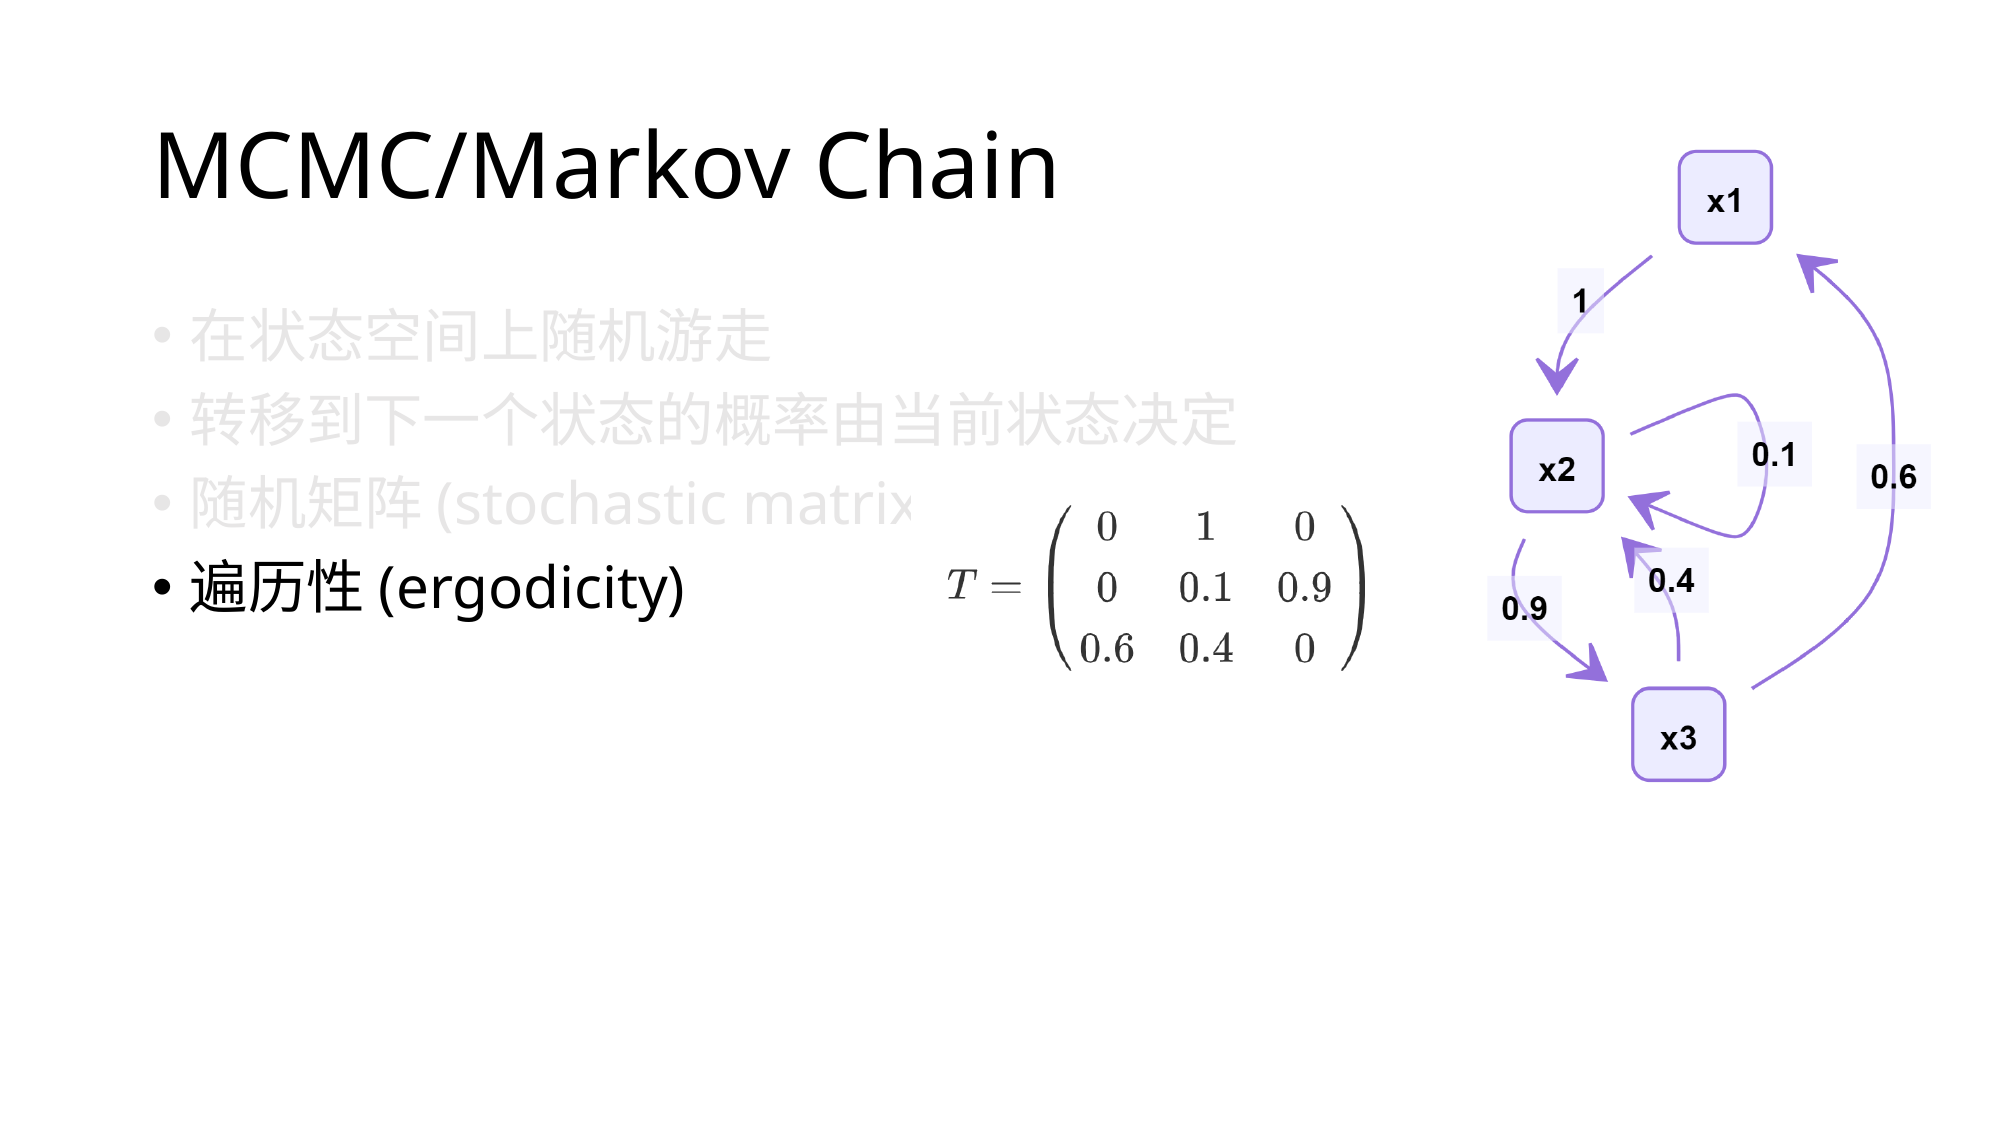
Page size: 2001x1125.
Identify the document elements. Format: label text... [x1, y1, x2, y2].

picture [911, 111, 2000, 826]
title MCMC/Markov Chain [137, 59, 1863, 278]
list 在状态空间上随机游走 转移到下一个状态的概率由当前状态决定 随机矩阵(stochastic matrix) 遍历性(ergodicity) [137, 299, 1863, 1014]
